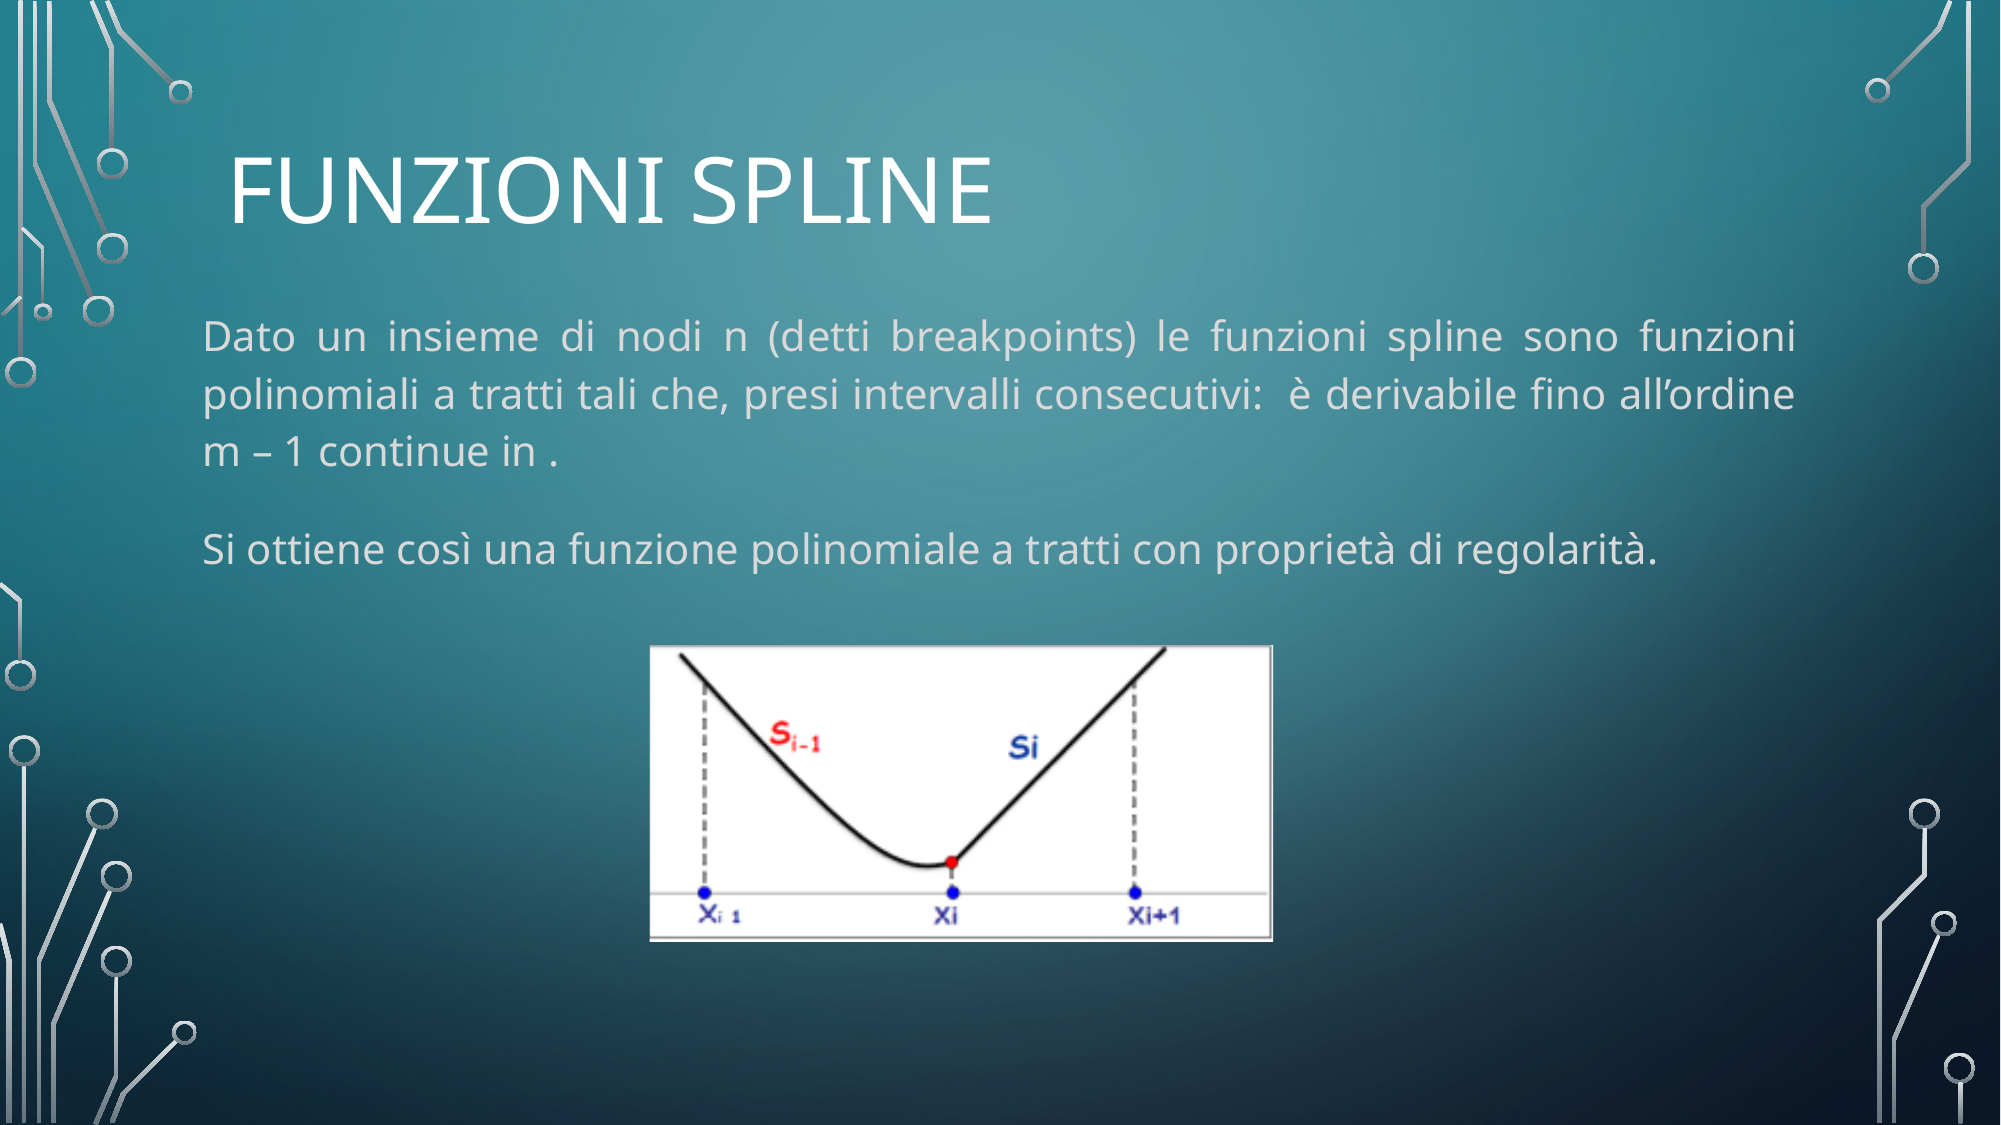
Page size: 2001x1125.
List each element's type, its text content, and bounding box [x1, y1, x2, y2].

picture [649, 644, 1274, 942]
title funzioni spline [187, 73, 1813, 316]
